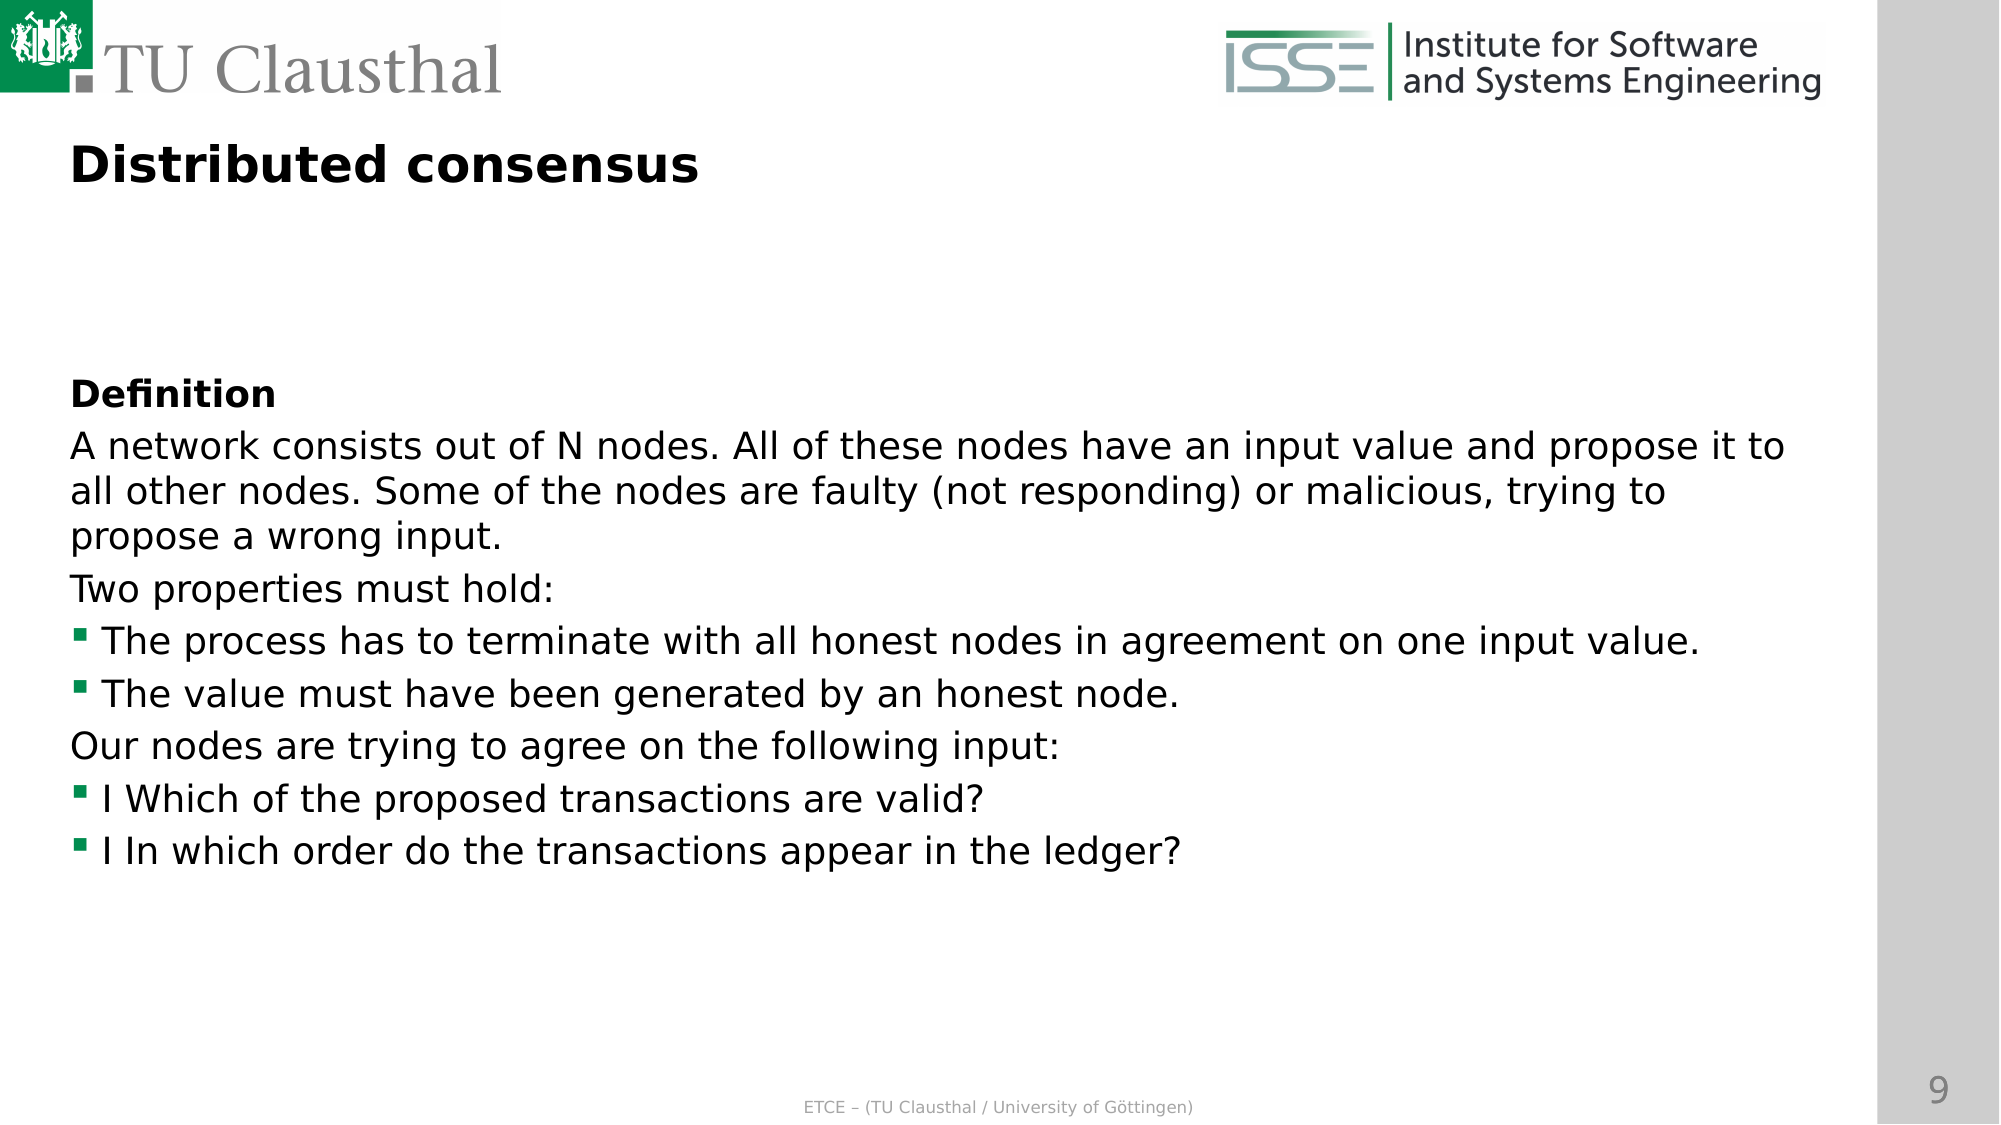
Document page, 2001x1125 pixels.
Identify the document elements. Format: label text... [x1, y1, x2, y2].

picture [1218, 22, 1826, 107]
picture [0, 0, 501, 93]
text_box Definition A network consists out of N nodes. All of these nodes have an input value and propose it to all other nodes. Some of the nodes are faulty (not responding) or malicious, trying to propose a wrong input. Two properties must hold: The process has to terminate with all honest nodes in agreement on one input value. The value must have been generated by an honest node. Our nodes are trying to agree on the following input: I Which of the proposed transactions are valid? I In which order do the transactions appear in the ledger? [54, 208, 1818, 1034]
text_box Distributed consensus [54, 125, 1818, 208]
